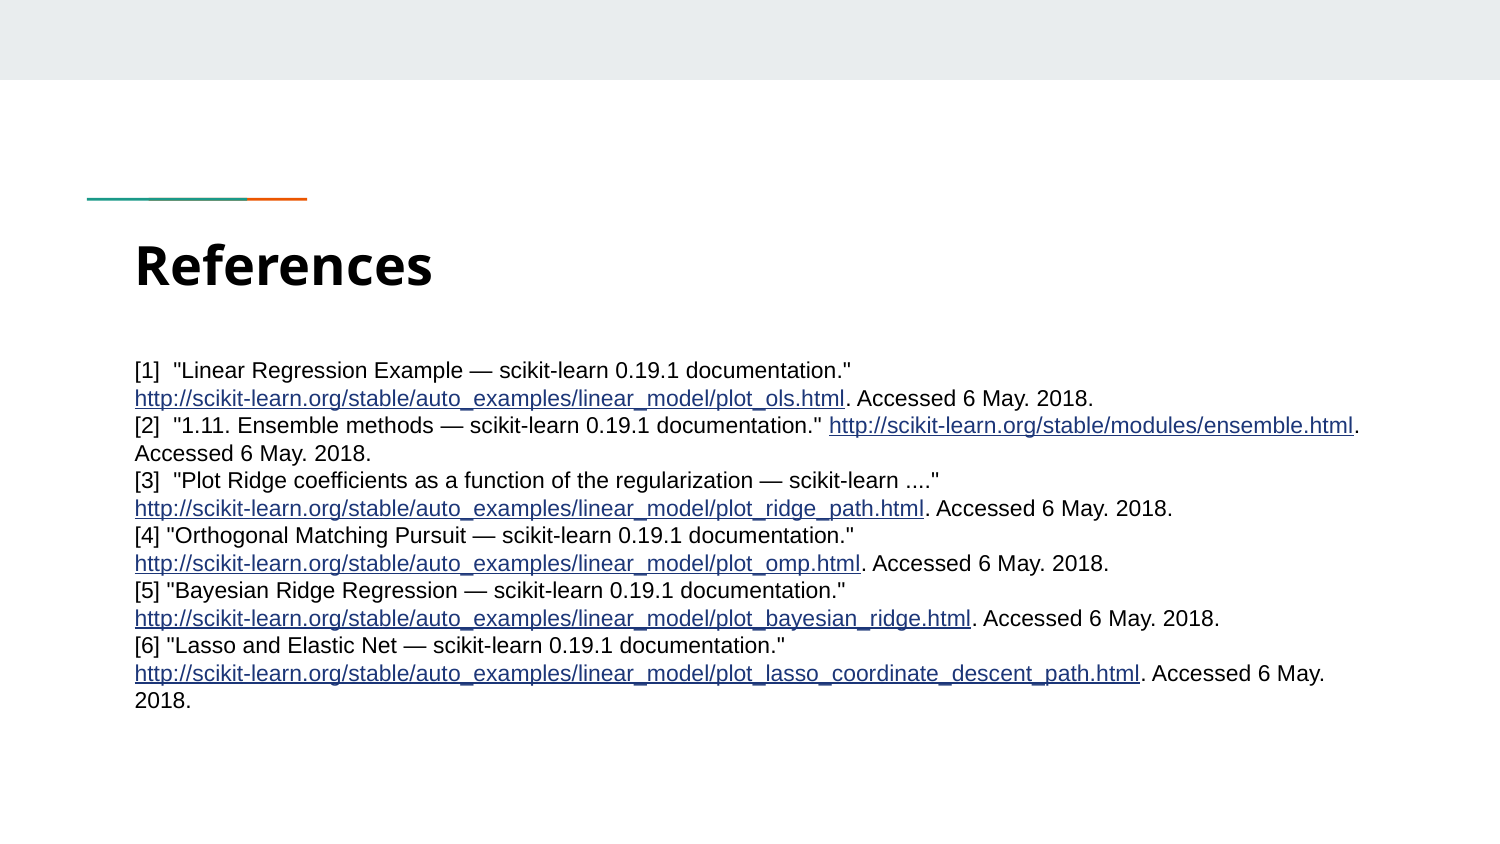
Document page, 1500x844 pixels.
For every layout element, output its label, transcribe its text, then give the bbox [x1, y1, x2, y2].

list [1] "Linear Regression Example — scikit-learn 0.19.1 documentation." http://scikit-learn.org/stable/auto_examples/linear_model/plot_ols.html. Accessed 6 May. 2018. [2] "1.11. Ensemble methods — scikit-learn 0.19.1 documentation." http://scikit-learn.org/stable/modules/ensemble.html. Accessed 6 May. 2018. [3] "Plot Ridge coefficients as a function of the regularization — scikit-learn ...." http://scikit-learn.org/stable/auto_examples/linear_model/plot_ridge_path.html. Accessed 6 May. 2018. [4] "Orthogonal Matching Pursuit — scikit-learn 0.19.1 documentation." http://scikit-learn.org/stable/auto_examples/linear_model/plot_omp.html. Accessed 6 May. 2018. [5] "Bayesian Ridge Regression — scikit-learn 0.19.1 documentation." http://scikit-learn.org/stable/auto_examples/linear_model/plot_bayesian_ridge.html. Accessed 6 May. 2018. [6] "Lasso and Elastic Net — scikit-learn 0.19.1 documentation." http://scikit-learn.org/stable/auto_examples/linear_model/plot_lasso_coordinate_descent_path.html. Accessed 6 May. 2018. [119, 341, 1381, 712]
title References [119, 216, 1381, 305]
